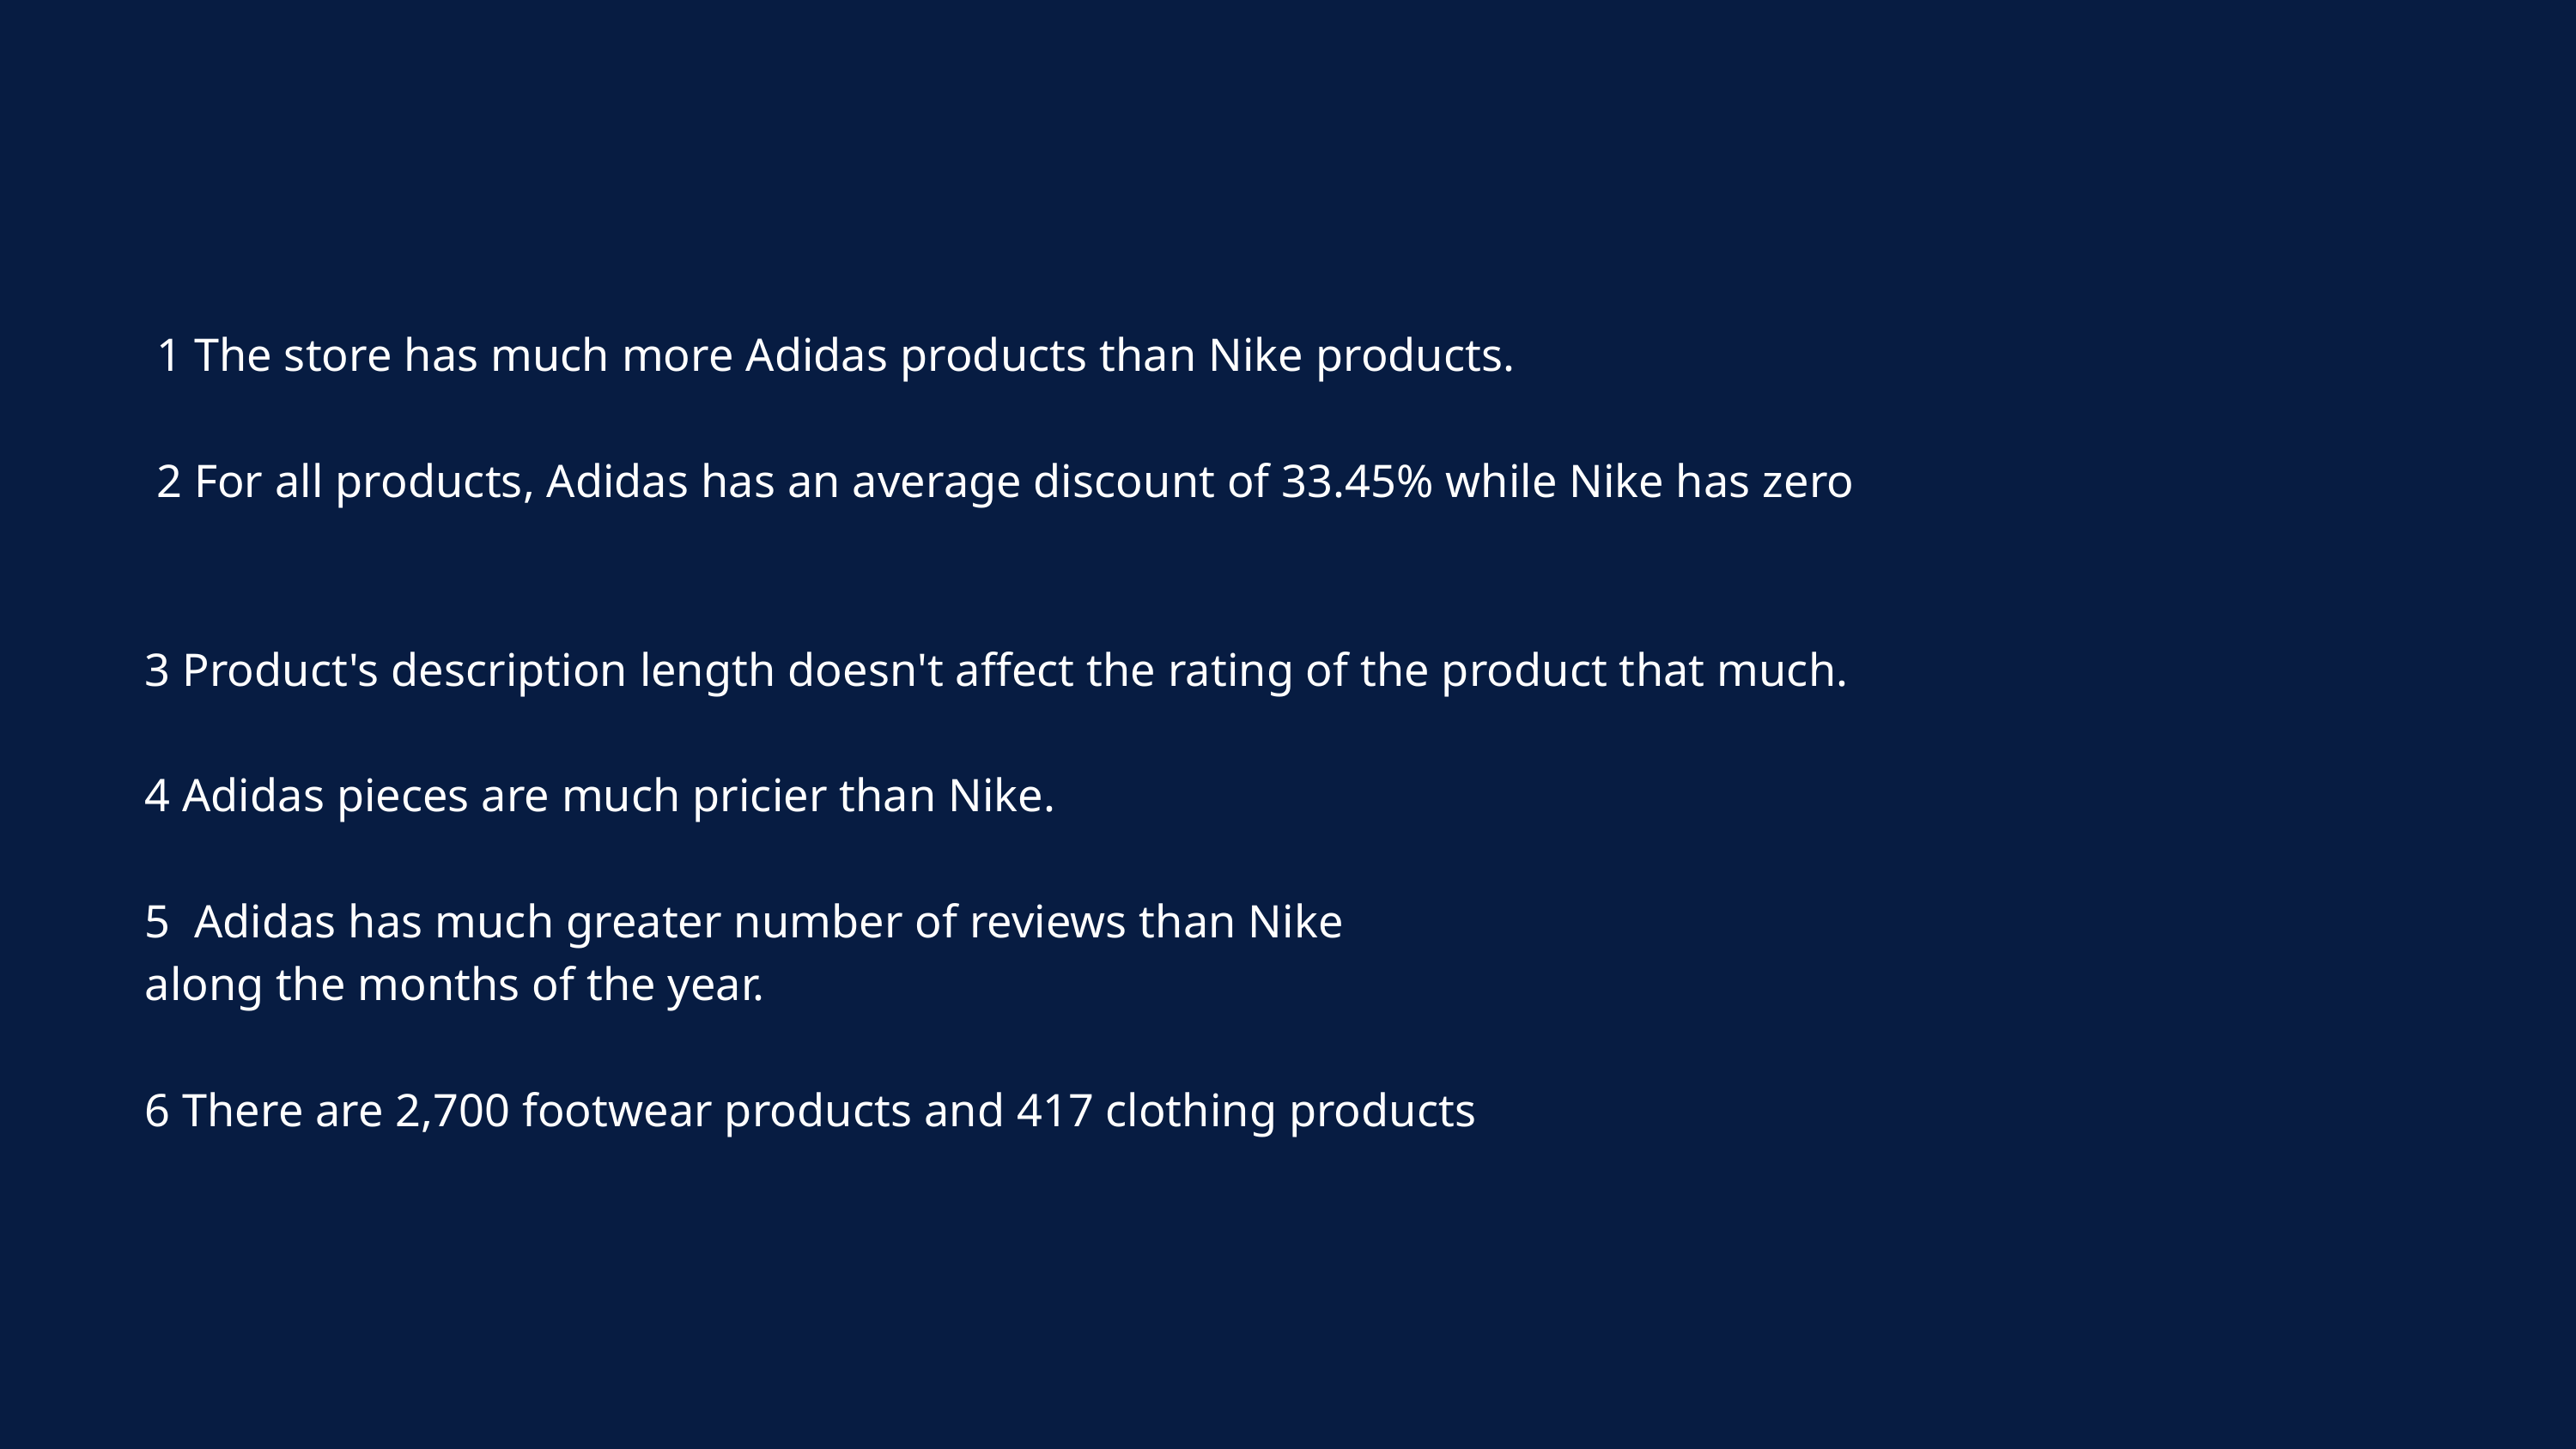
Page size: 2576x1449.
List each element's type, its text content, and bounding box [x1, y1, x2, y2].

text_box 1 The store has much more Adidas products than Nike products. 2 For all products, Adidas has an average discount of 33.45% while Nike has zero 3 Product's description length doesn't affect the rating of the product that much. 4 Adidas pieces are much pricier than Nike. 5 Adidas has much greater number of reviews than Nike along the months of the year. 6 There are 2,700 footwear products and 417 clothing products [144, 317, 1963, 1325]
